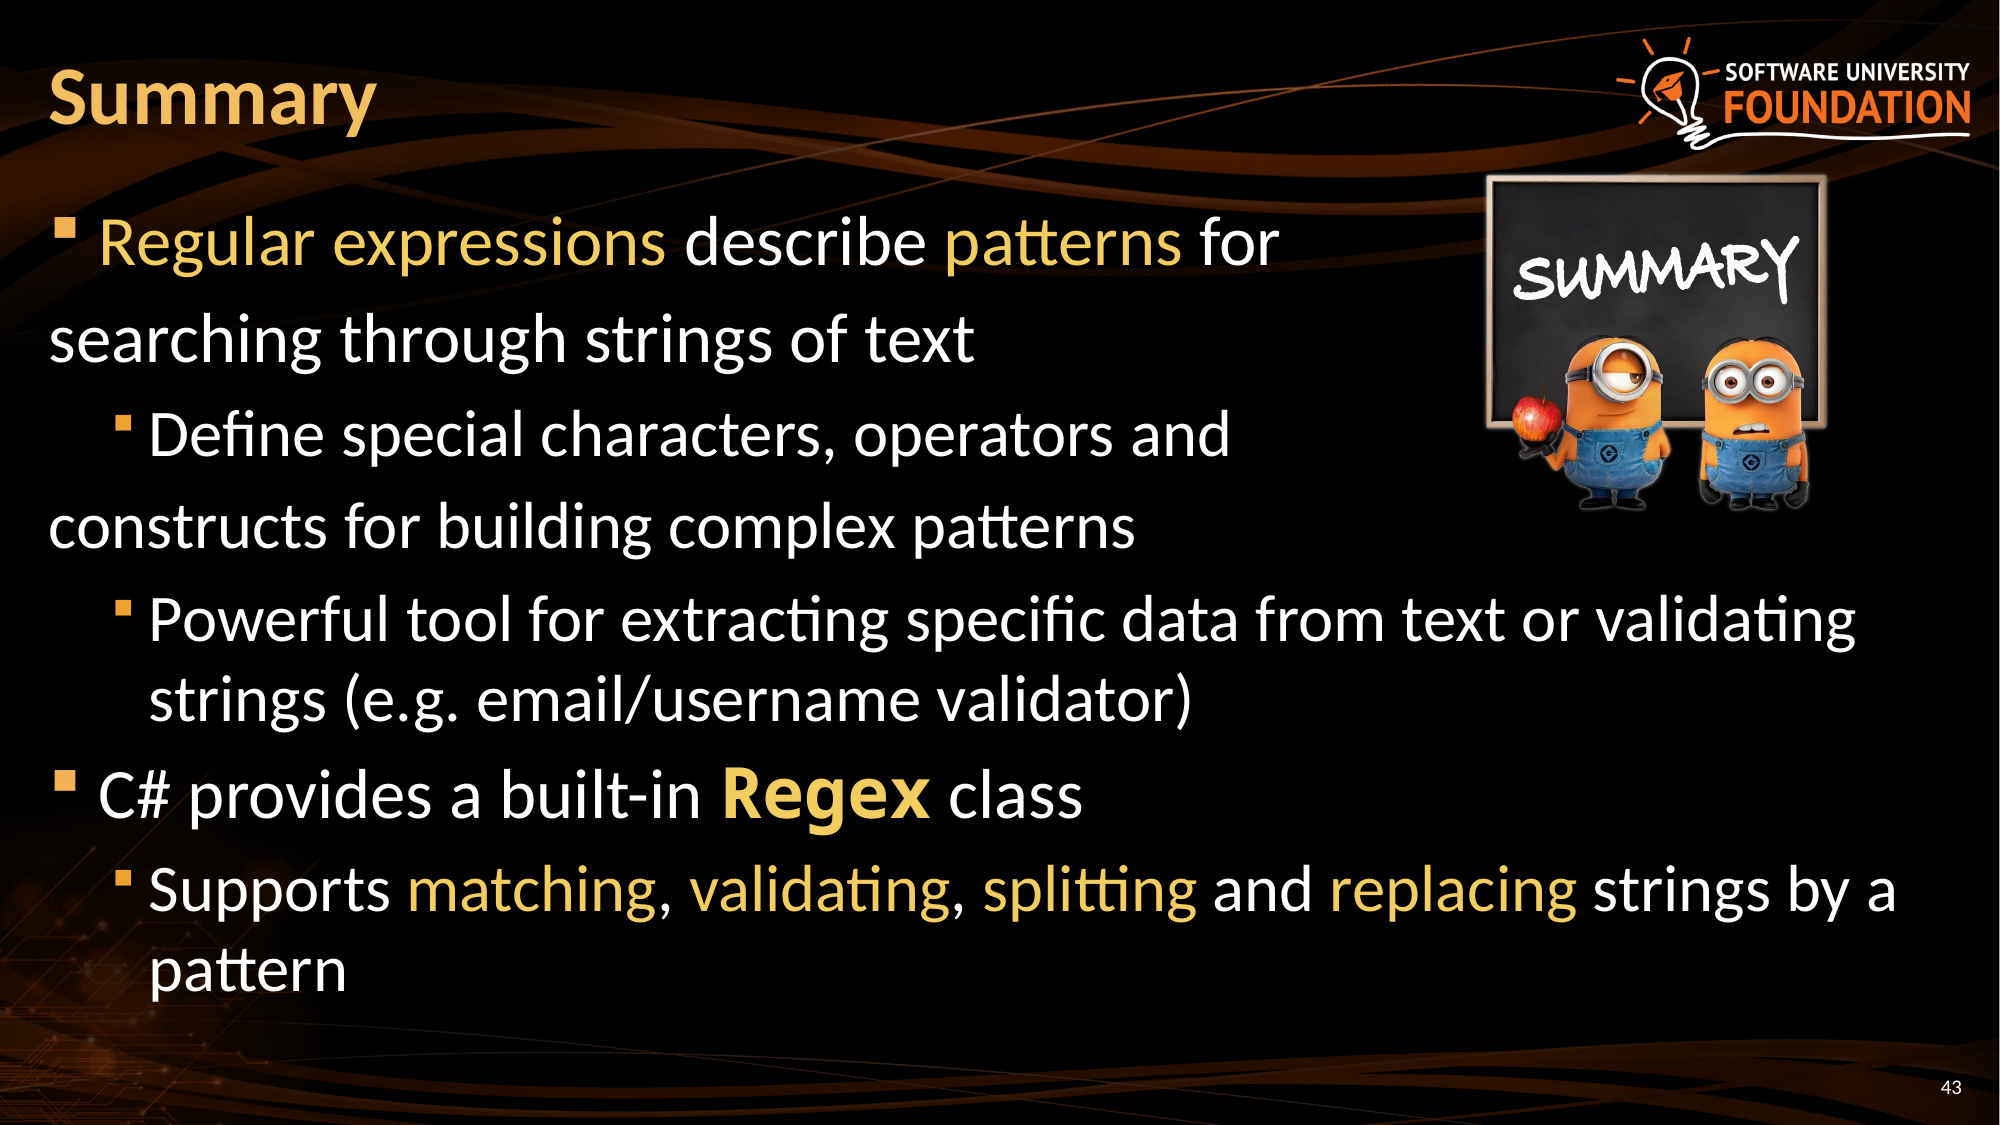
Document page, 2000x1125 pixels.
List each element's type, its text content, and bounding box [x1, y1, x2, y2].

slide_number 43 [1897, 1070, 1968, 1103]
picture [0, 0, 2000, 1125]
title Summary [30, 6, 1602, 189]
list Regular expressions describe patterns for searching through strings of text Define special characters, operators and constructs for building complex patterns Powerful tool for extracting specific data from text or validating strings (e.g. email/username validator) C# provides a built-in Regex class Supports matching, validating, splitting and replacing strings by a pattern [31, 188, 1968, 1103]
